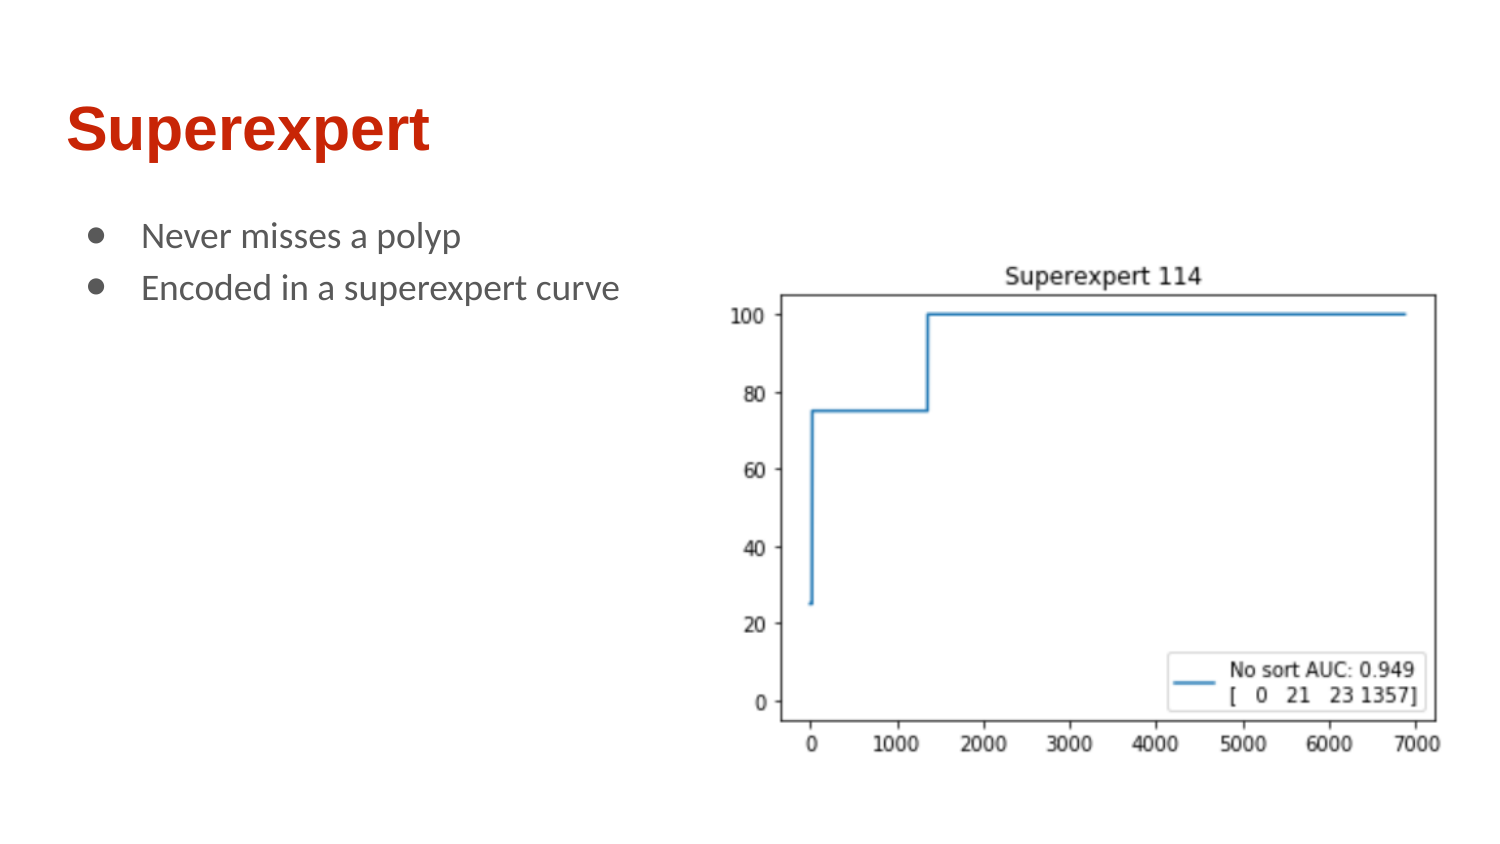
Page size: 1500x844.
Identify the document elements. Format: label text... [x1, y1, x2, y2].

title Superexpert [51, 72, 1449, 167]
list Never misses a polyp Encoded in a superexpert curve [51, 189, 1449, 750]
picture [720, 258, 1450, 771]
